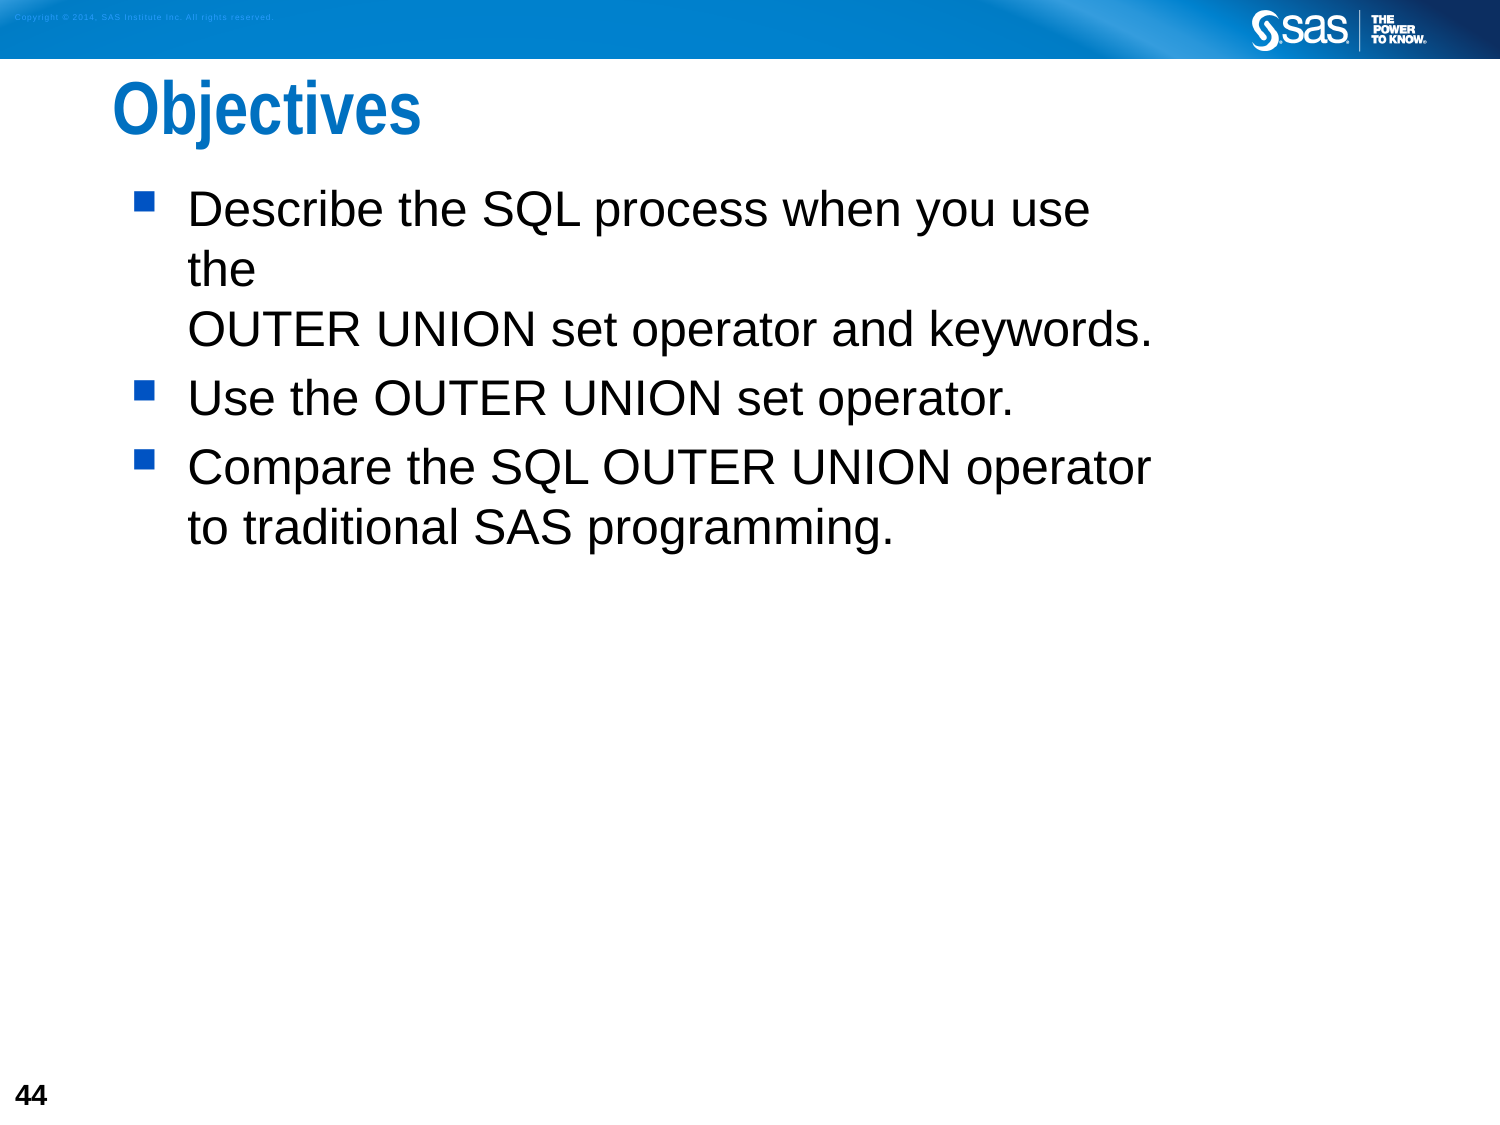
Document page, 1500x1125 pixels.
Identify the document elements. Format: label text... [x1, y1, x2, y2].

title Objectives [112, 75, 1500, 187]
picture [0, 0, 1500, 59]
list Describe the SQL process when you use the OUTER UNION set operator and keywords. Use the OUTER UNION set operator. Compare the SQL OUTER UNION operator to traditional SAS programming. [112, 176, 1400, 876]
